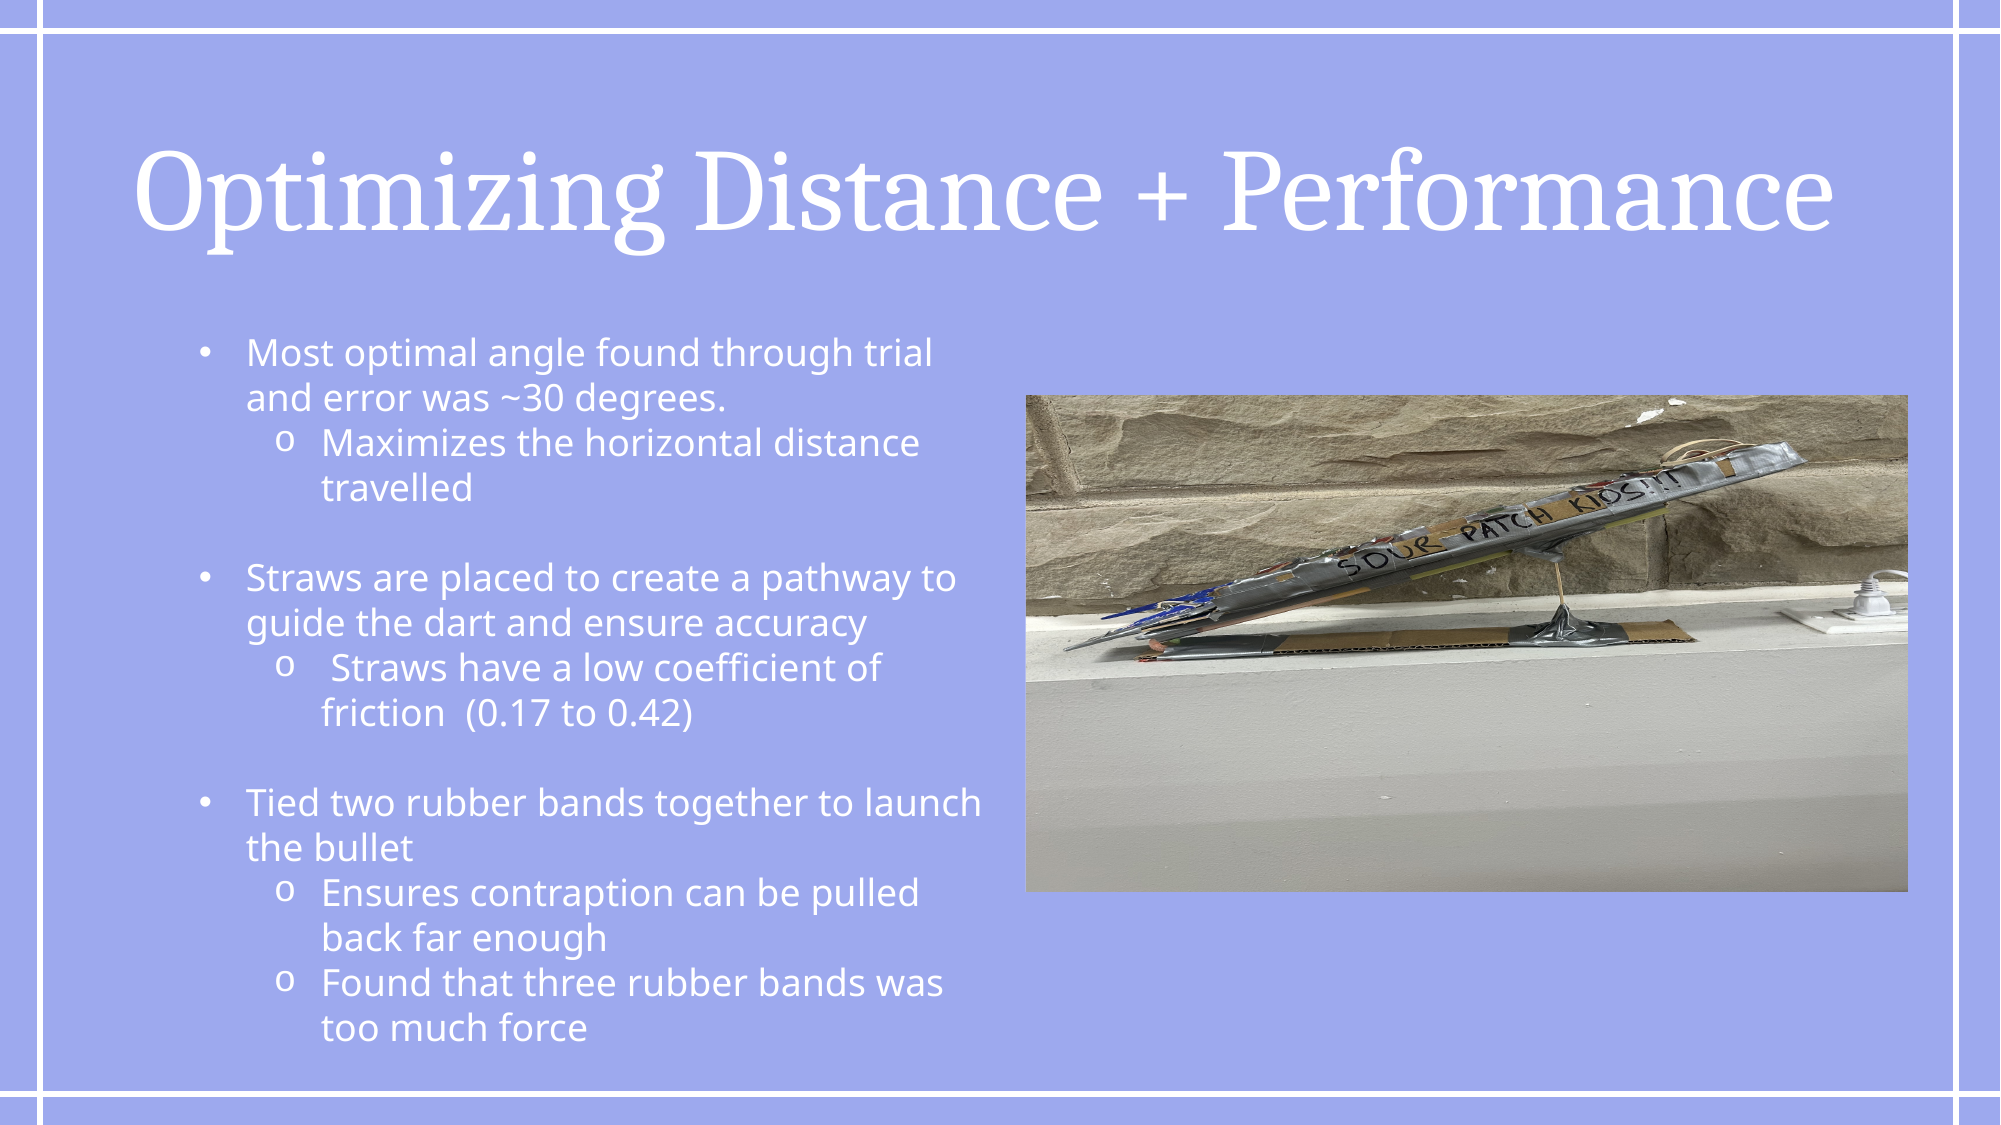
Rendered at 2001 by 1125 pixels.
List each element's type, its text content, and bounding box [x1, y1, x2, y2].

text_box Most optimal angle found through trial and error was ~30 degrees. Maximizes the horizontal distance travelled Straws are placed to create a pathway to guide the dart and ensure accuracy Straws have a low coefficient of friction (0.17 to 0.42) Tied two rubber bands together to launch the bullet Ensures contraption can be pulled back far enough Found that three rubber bands was too much force [183, 321, 1000, 1057]
picture [1026, 200, 1914, 1094]
title Optimizing Distance + Performance [105, 91, 1865, 264]
